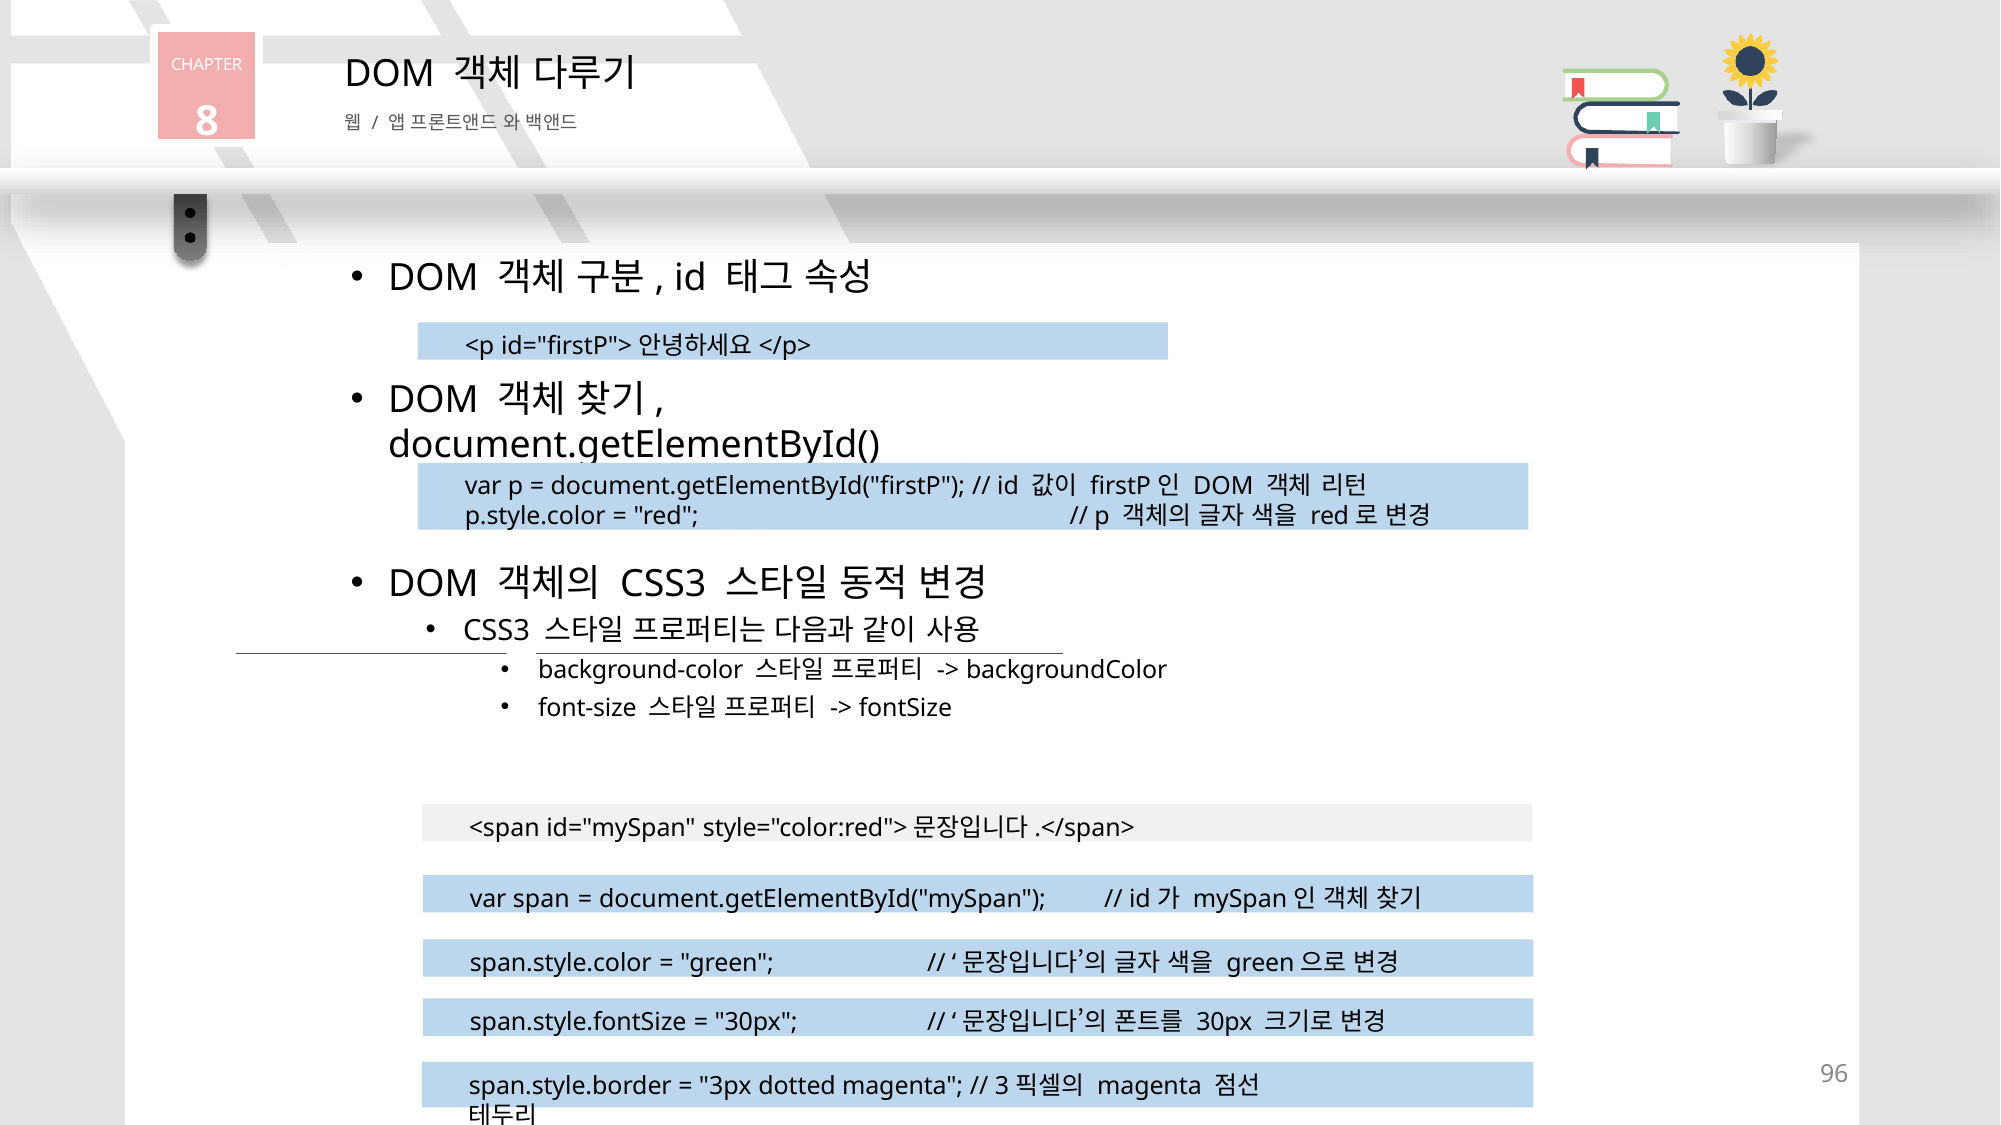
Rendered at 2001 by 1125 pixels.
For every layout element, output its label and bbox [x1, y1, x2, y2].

text_box [1752, 90, 1778, 106]
text_box [0, 0, 2000, 1125]
text_box [1722, 90, 1748, 106]
